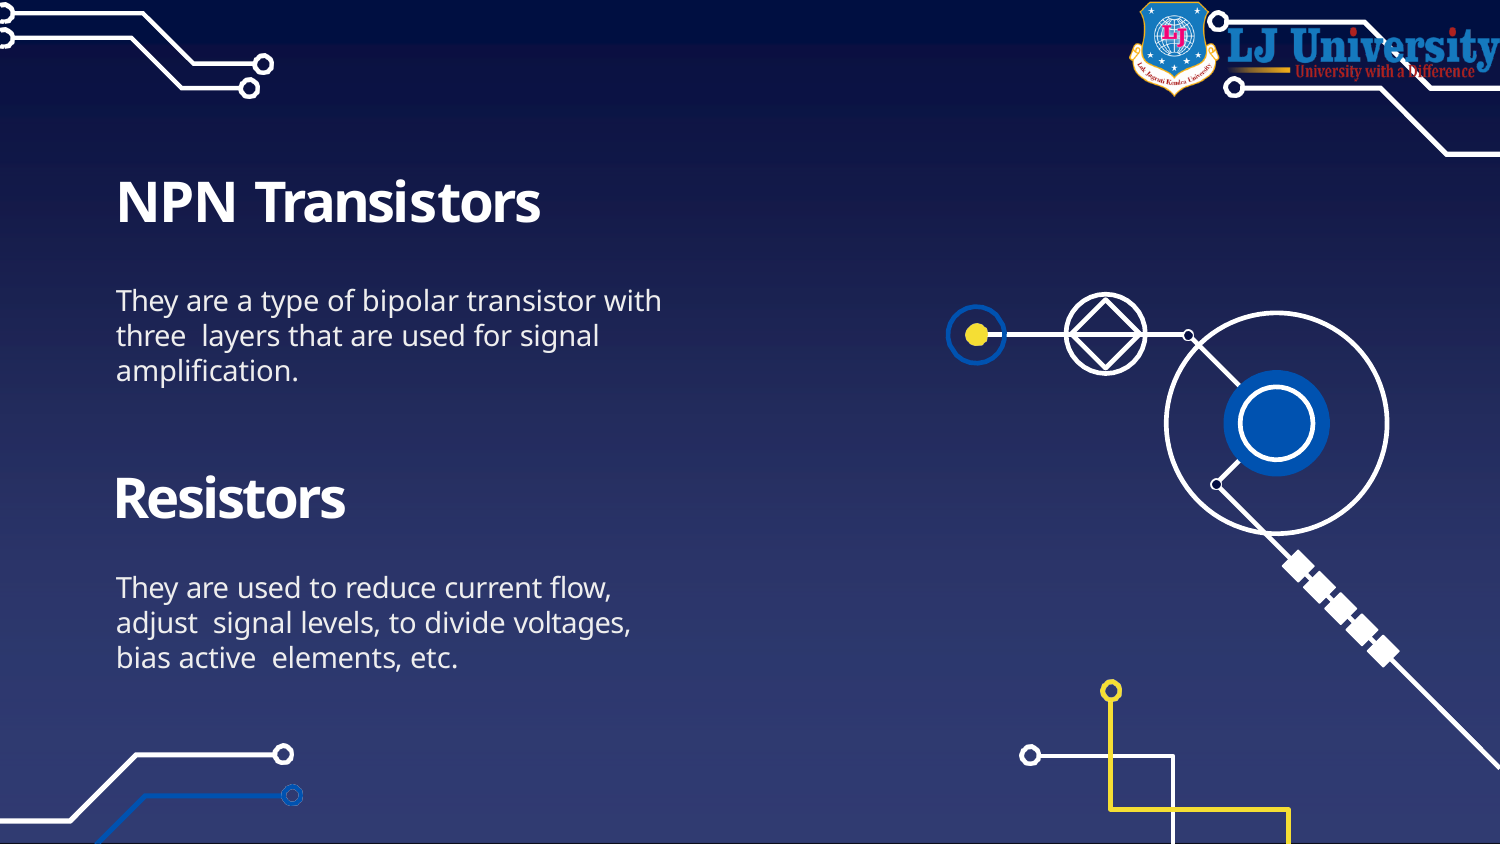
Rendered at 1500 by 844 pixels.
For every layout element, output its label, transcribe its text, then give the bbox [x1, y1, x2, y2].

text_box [945, 291, 1500, 844]
title NPN Transistors [113, 164, 591, 279]
text_box They are a type of bipolar transistor with three layers that are used for signal amplification. Resistors They are used to reduce current flow, adjust signal levels, to divide voltages, bias active elements, etc. [110, 279, 681, 674]
picture [0, 0, 1500, 844]
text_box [0, 743, 303, 844]
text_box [1207, 106, 1500, 158]
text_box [0, 1, 274, 99]
